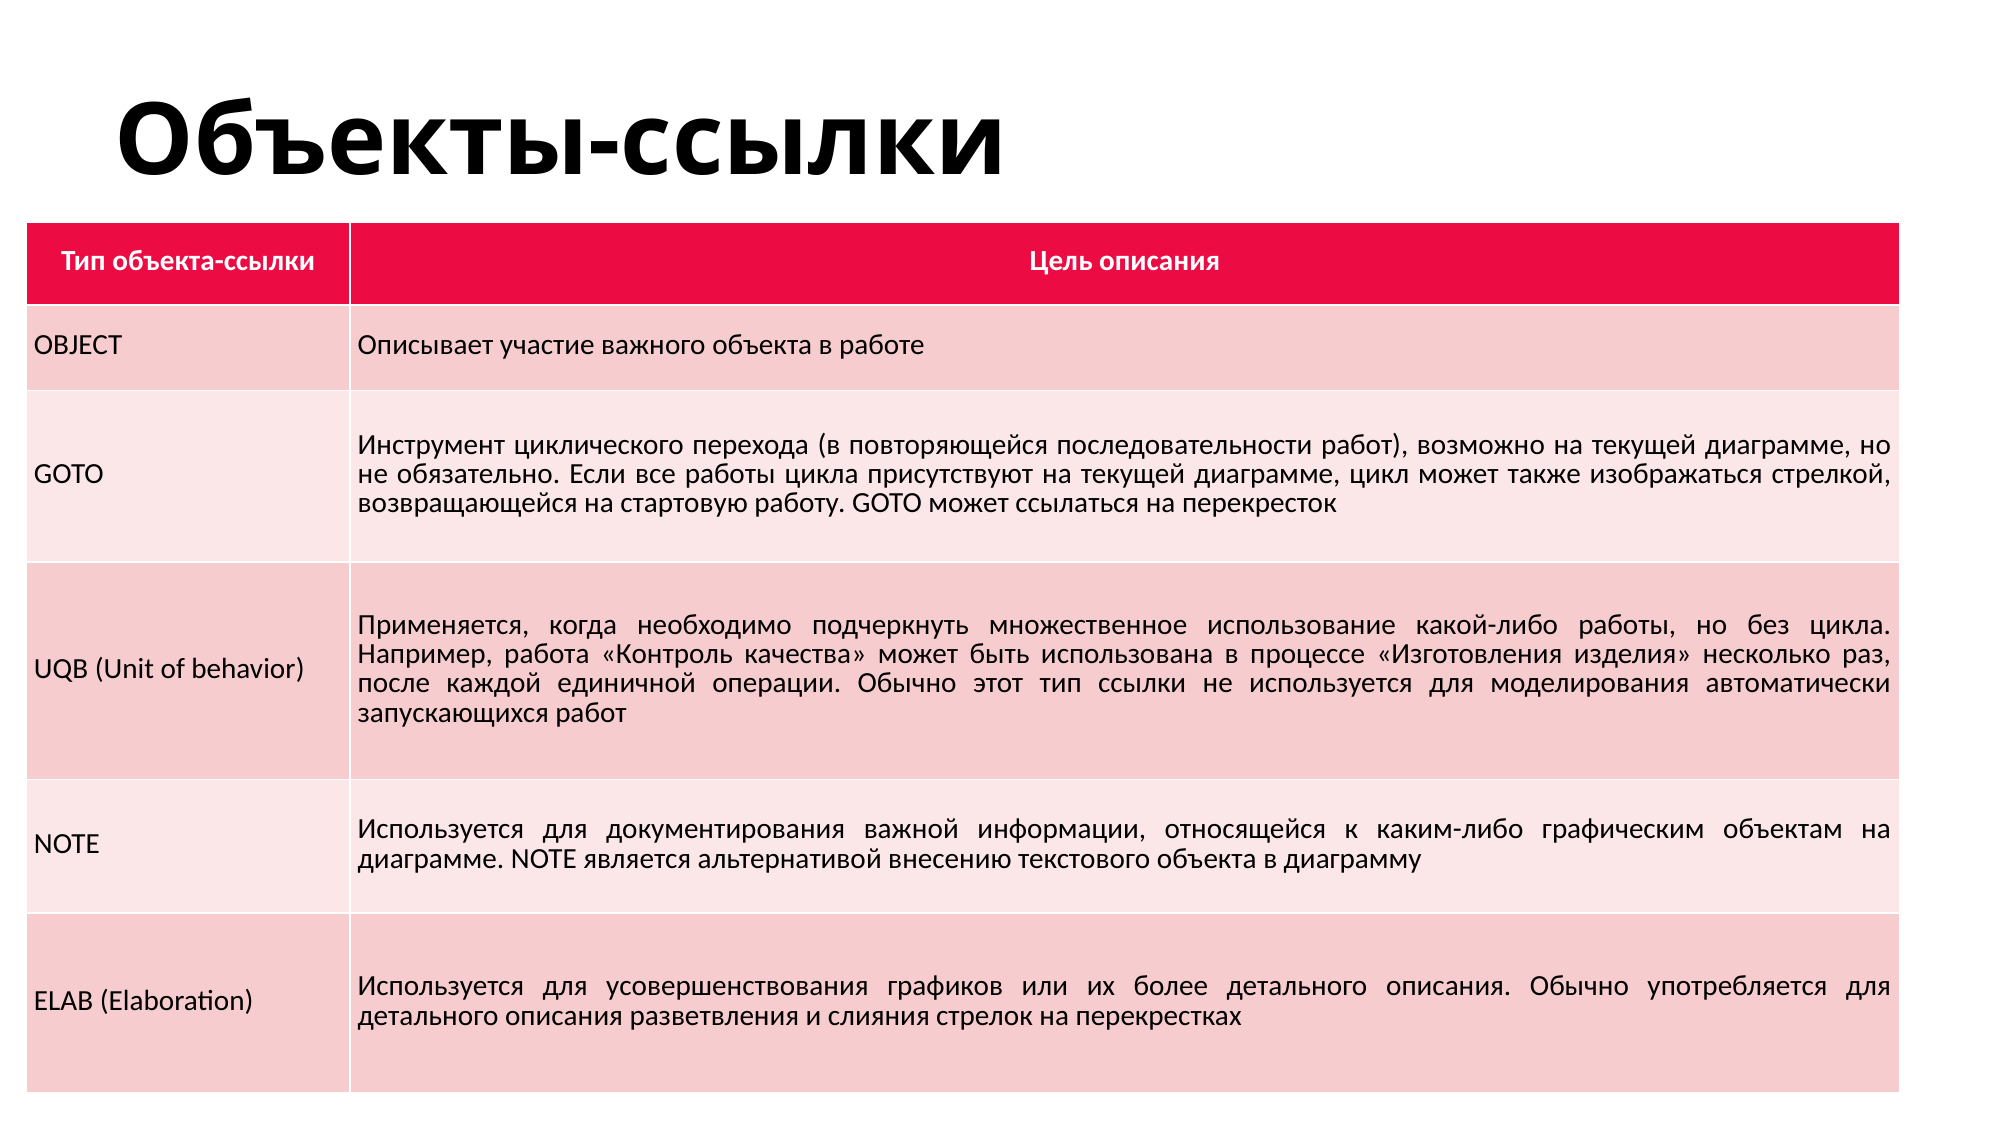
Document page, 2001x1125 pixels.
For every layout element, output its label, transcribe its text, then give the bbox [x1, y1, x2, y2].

title Объекты-ссылки [99, 67, 1900, 203]
table_cell Применяется, когда необходимо подчеркнуть множественное использование какой-либо работы, но без цикла. Например, работа «Контроль качества» может быть использована в процессе «Изготовления изделия» несколько раз, после каждой единичной операции. Обычно этот тип ссылки не используется для моделирования автоматически запускающихся работ [351, 563, 1899, 779]
table_cell GOTO [27, 391, 349, 561]
table_cell NOTE [27, 780, 349, 912]
table_cell Описывает участие важного объекта в работе [351, 306, 1899, 390]
table_header Тип объекта-ссылки [27, 223, 349, 304]
table_cell UQB (Unit of behavior) [27, 563, 349, 779]
table_cell ELAB (Elaboration) [27, 914, 349, 1092]
table_header Цель описания [351, 223, 1899, 304]
table_cell Используется для документирования важной информации, относящейся к каким-либо графическим объектам на диаграмме. NOTE является альтернативой внесению текстового объекта в диаграмму [351, 780, 1899, 912]
table_cell Используется для усовершенствования графиков или их более детального описания. Обычно употребляется для детального описания разветвления и слияния стрелок на перекрестках [351, 914, 1899, 1092]
table_cell Инструмент циклического перехода (в повторяющейся последовательности работ), возможно на текущей диаграмме, но не обязательно. Если все работы цикла присутствуют на текущей диаграмме, цикл может также изображаться стрелкой, возвращающейся на стартовую работу. GOTO может ссылаться на перекресток [351, 391, 1899, 561]
table_cell OBJECT [27, 306, 349, 390]
